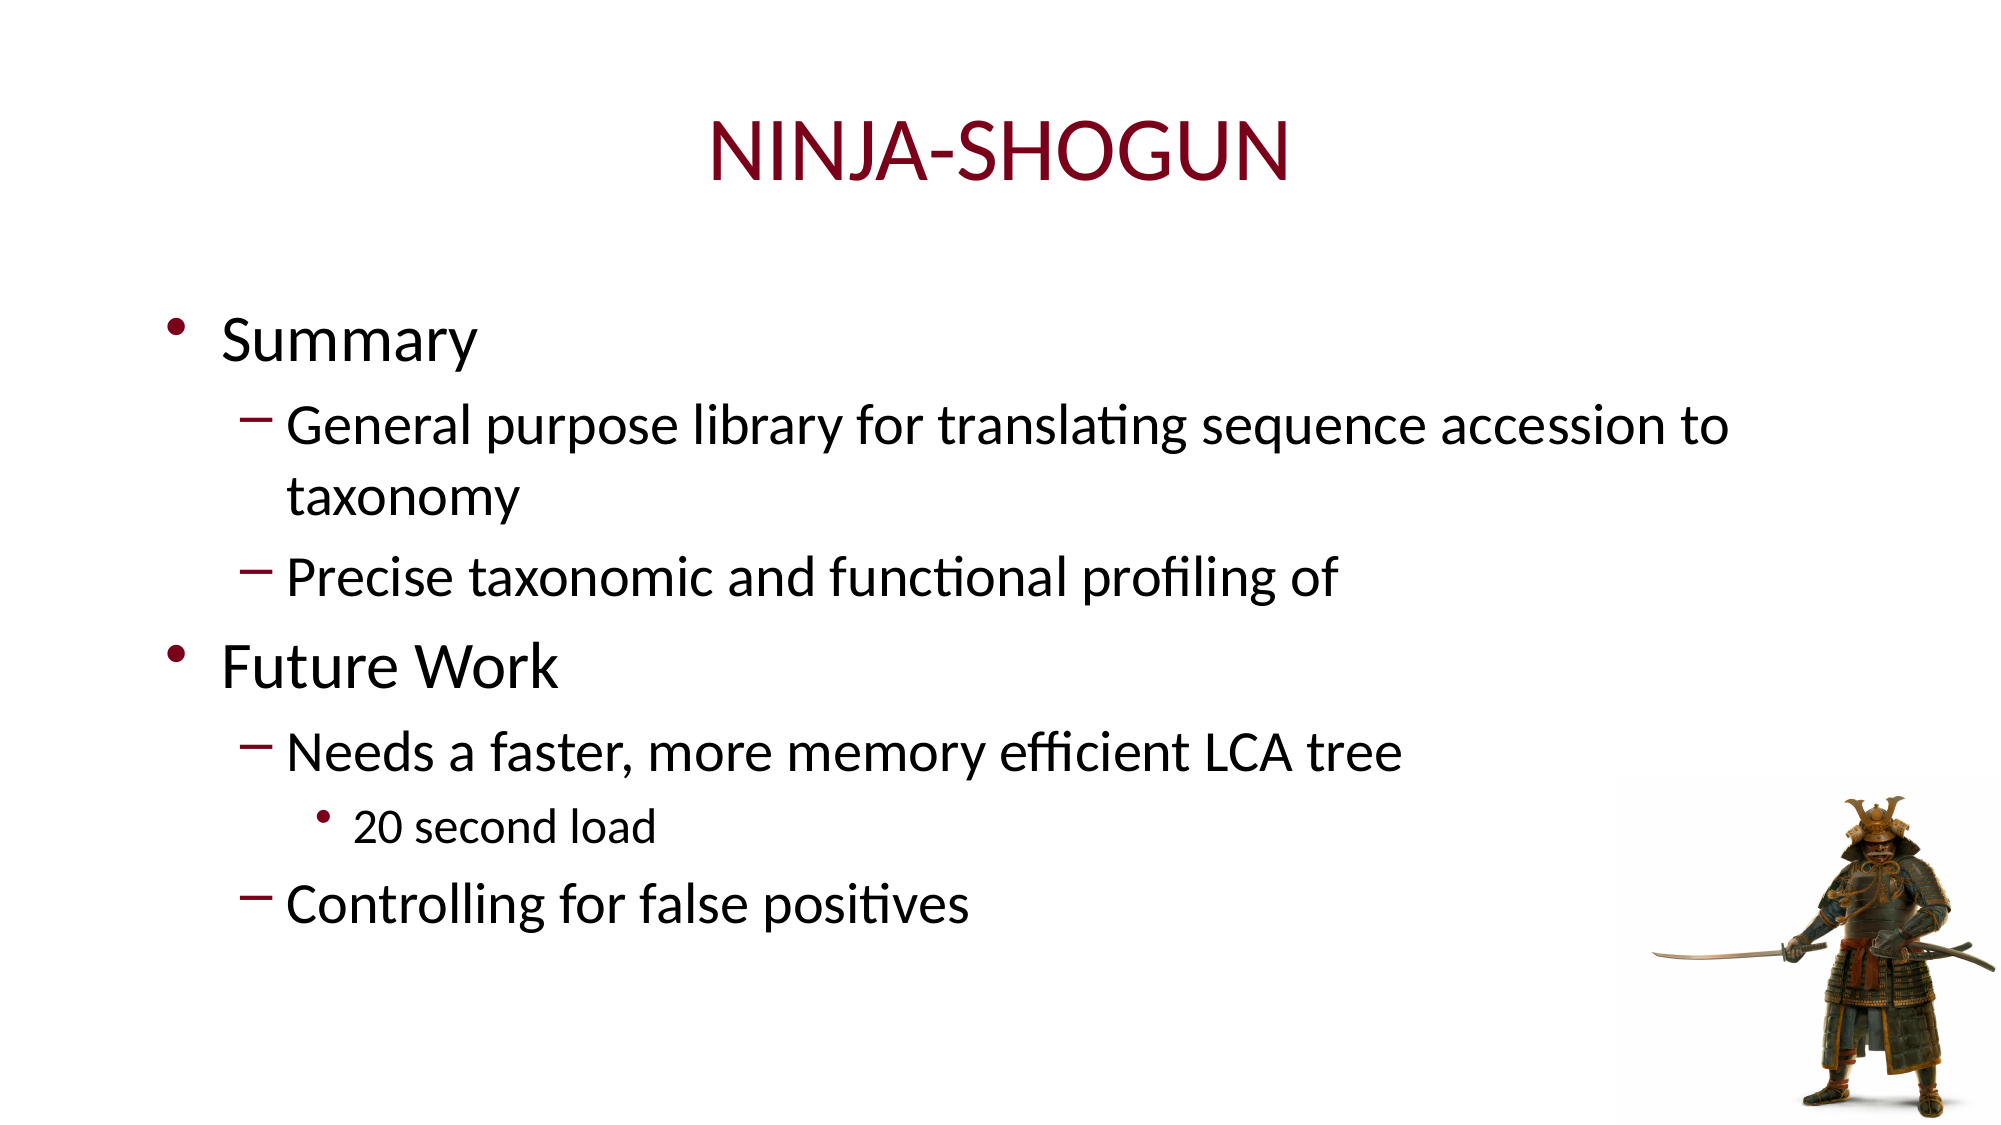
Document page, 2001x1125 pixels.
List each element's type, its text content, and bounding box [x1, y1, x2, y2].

list Summary General purpose library for translating sequence accession to taxonomy Precise taxonomic and functional profiling of Future Work Needs a faster, more memory efficient LCA tree 20 second load Controlling for false positives [150, 287, 1850, 988]
title NINJA-SHOGUN [148, 48, 1852, 239]
picture [1616, 777, 2000, 1125]
